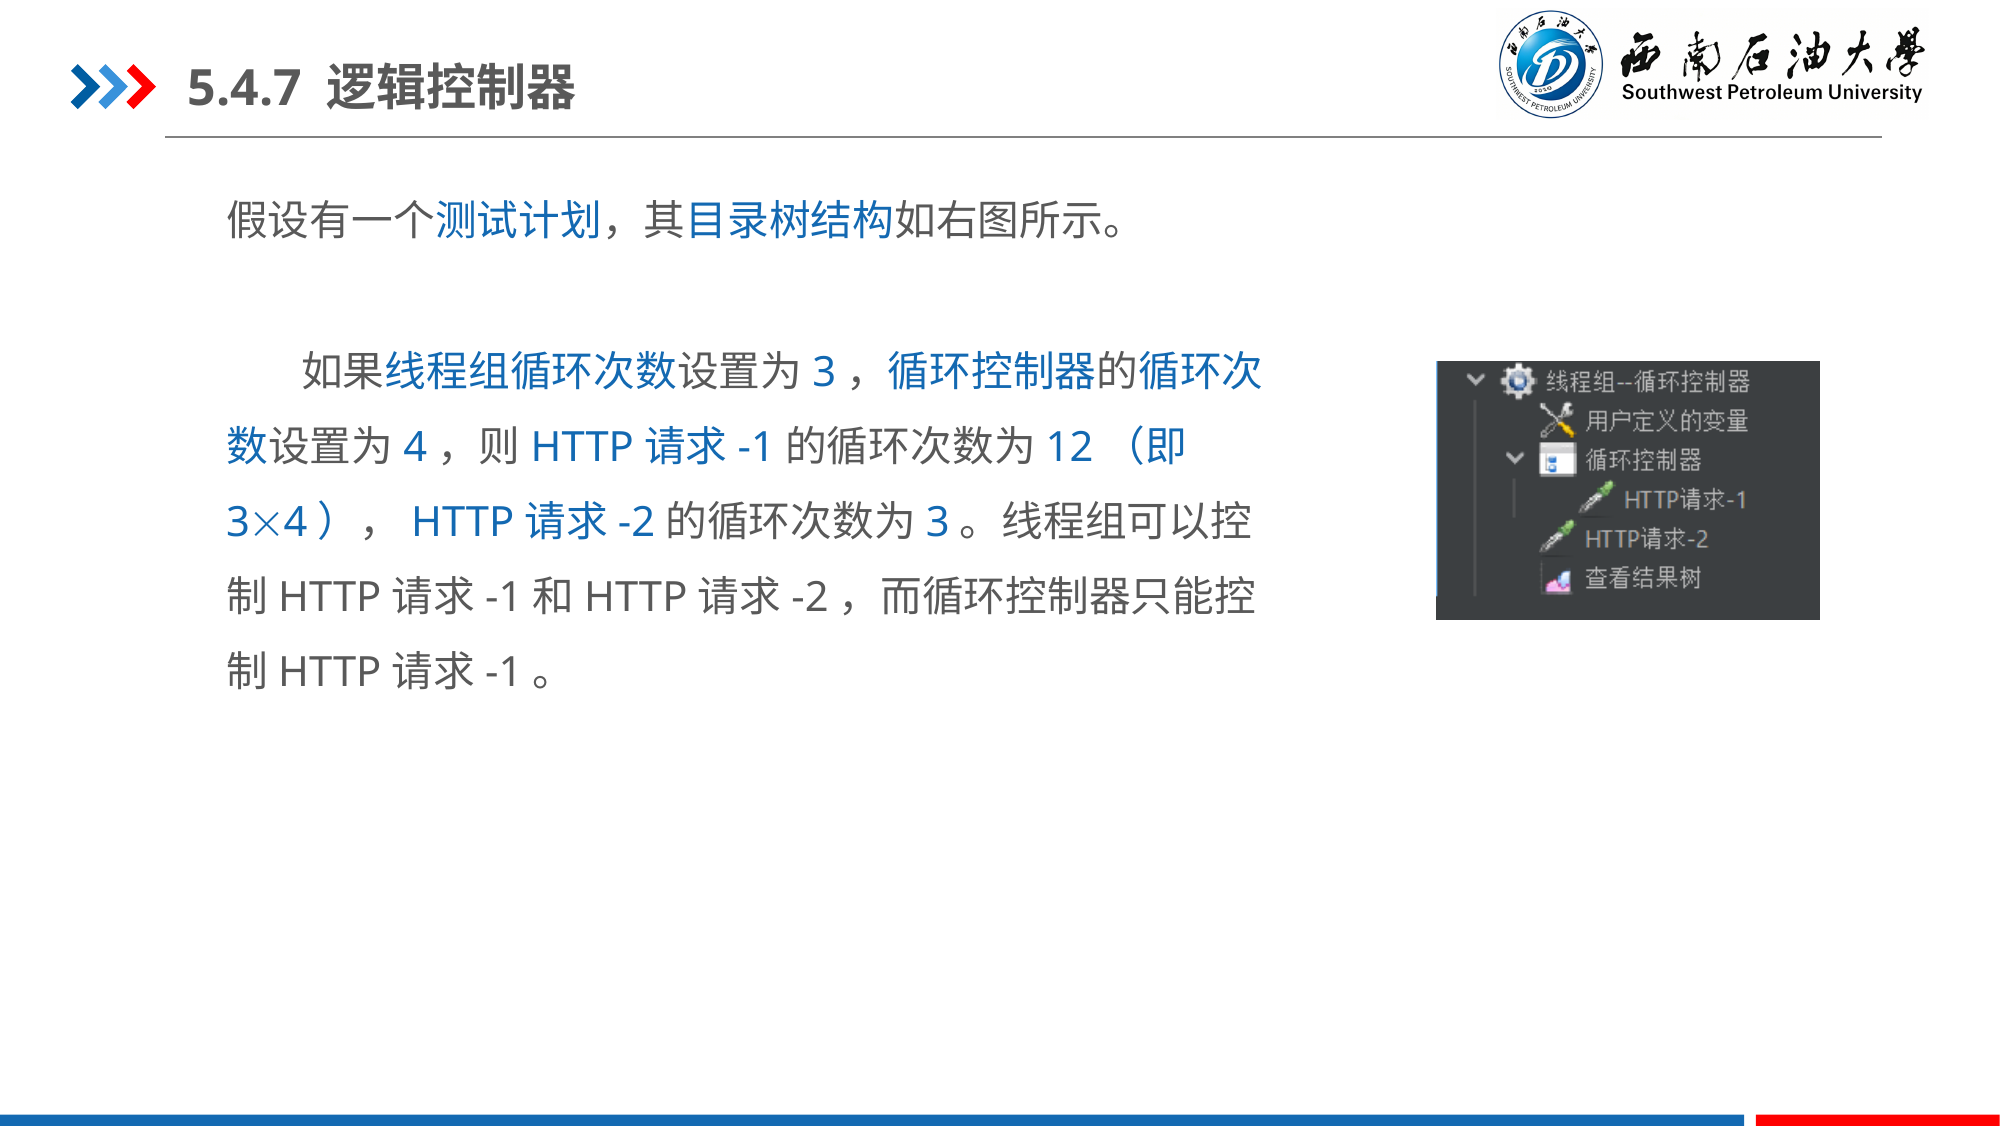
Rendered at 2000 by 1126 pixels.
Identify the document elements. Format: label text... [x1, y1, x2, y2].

text_box 5.4.7 逻辑控制器 [187, 43, 1579, 127]
text_box 假设有一个测试计划，其目录树结构如右图所示。 [211, 161, 1724, 252]
picture [1496, 8, 1929, 120]
text_box 如果线程组循环次数设置为3，循环控制器的循环次数设置为4，则HTTP请求-1的循环次数为12（即34），HTTP请求-2的循环次数为3。线程组可以控制HTTP请求-1和HTTP请求-2，而循环控制器只能控制HTTP请求-1。 [211, 312, 1294, 702]
picture [1436, 361, 1820, 620]
